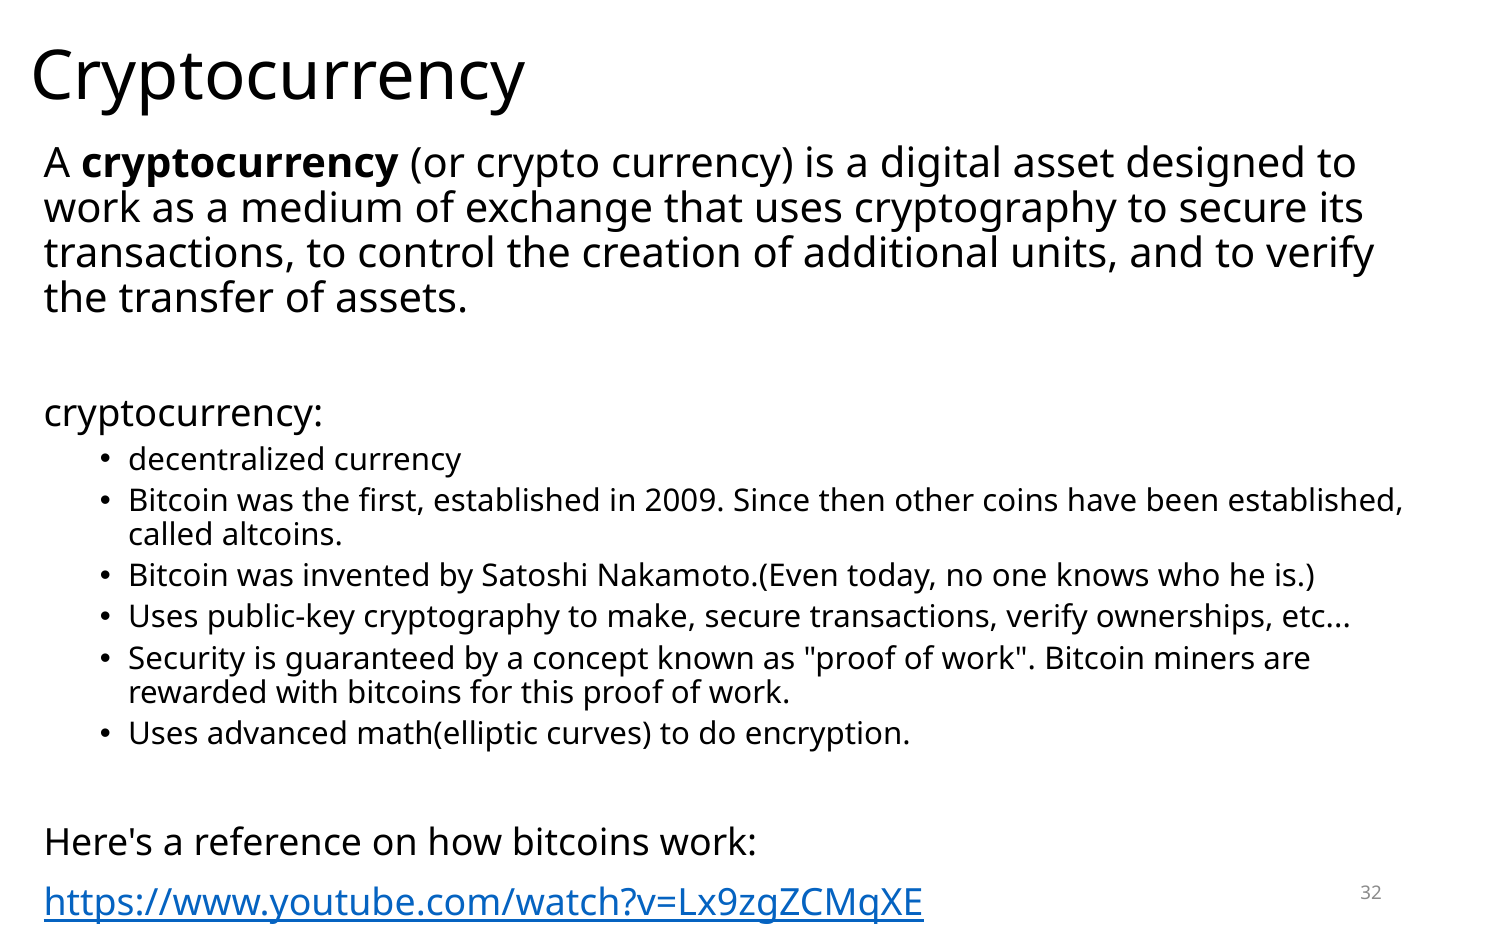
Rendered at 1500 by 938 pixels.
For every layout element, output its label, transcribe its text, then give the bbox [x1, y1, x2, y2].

slide_number 32 [1059, 868, 1397, 919]
list A cryptocurrency (or crypto currency) is a digital asset designed to work as a medium of exchange that uses cryptography to secure its transactions, to control the creation of additional units, and to verify the transfer of assets. cryptocurrency: decentralized currency Bitcoin was the first, established in 2009. Since then other coins have been established, called altcoins. Bitcoin was invented by Satoshi Nakamoto.(Even today, no one knows who he is.) Uses public-key cryptography to make, secure transactions, verify ownerships, etc... Security is guaranteed by a concept known as "proof of work". Bitcoin miners are rewarded with bitcoins for this proof of work. Uses advanced math(elliptic curves) to do encryption. Here's a reference on how bitcoins work: https://www.youtube.com/watch?v=Lx9zgZCMqXE [28, 133, 1452, 917]
title Cryptocurrency [15, 20, 1309, 134]
